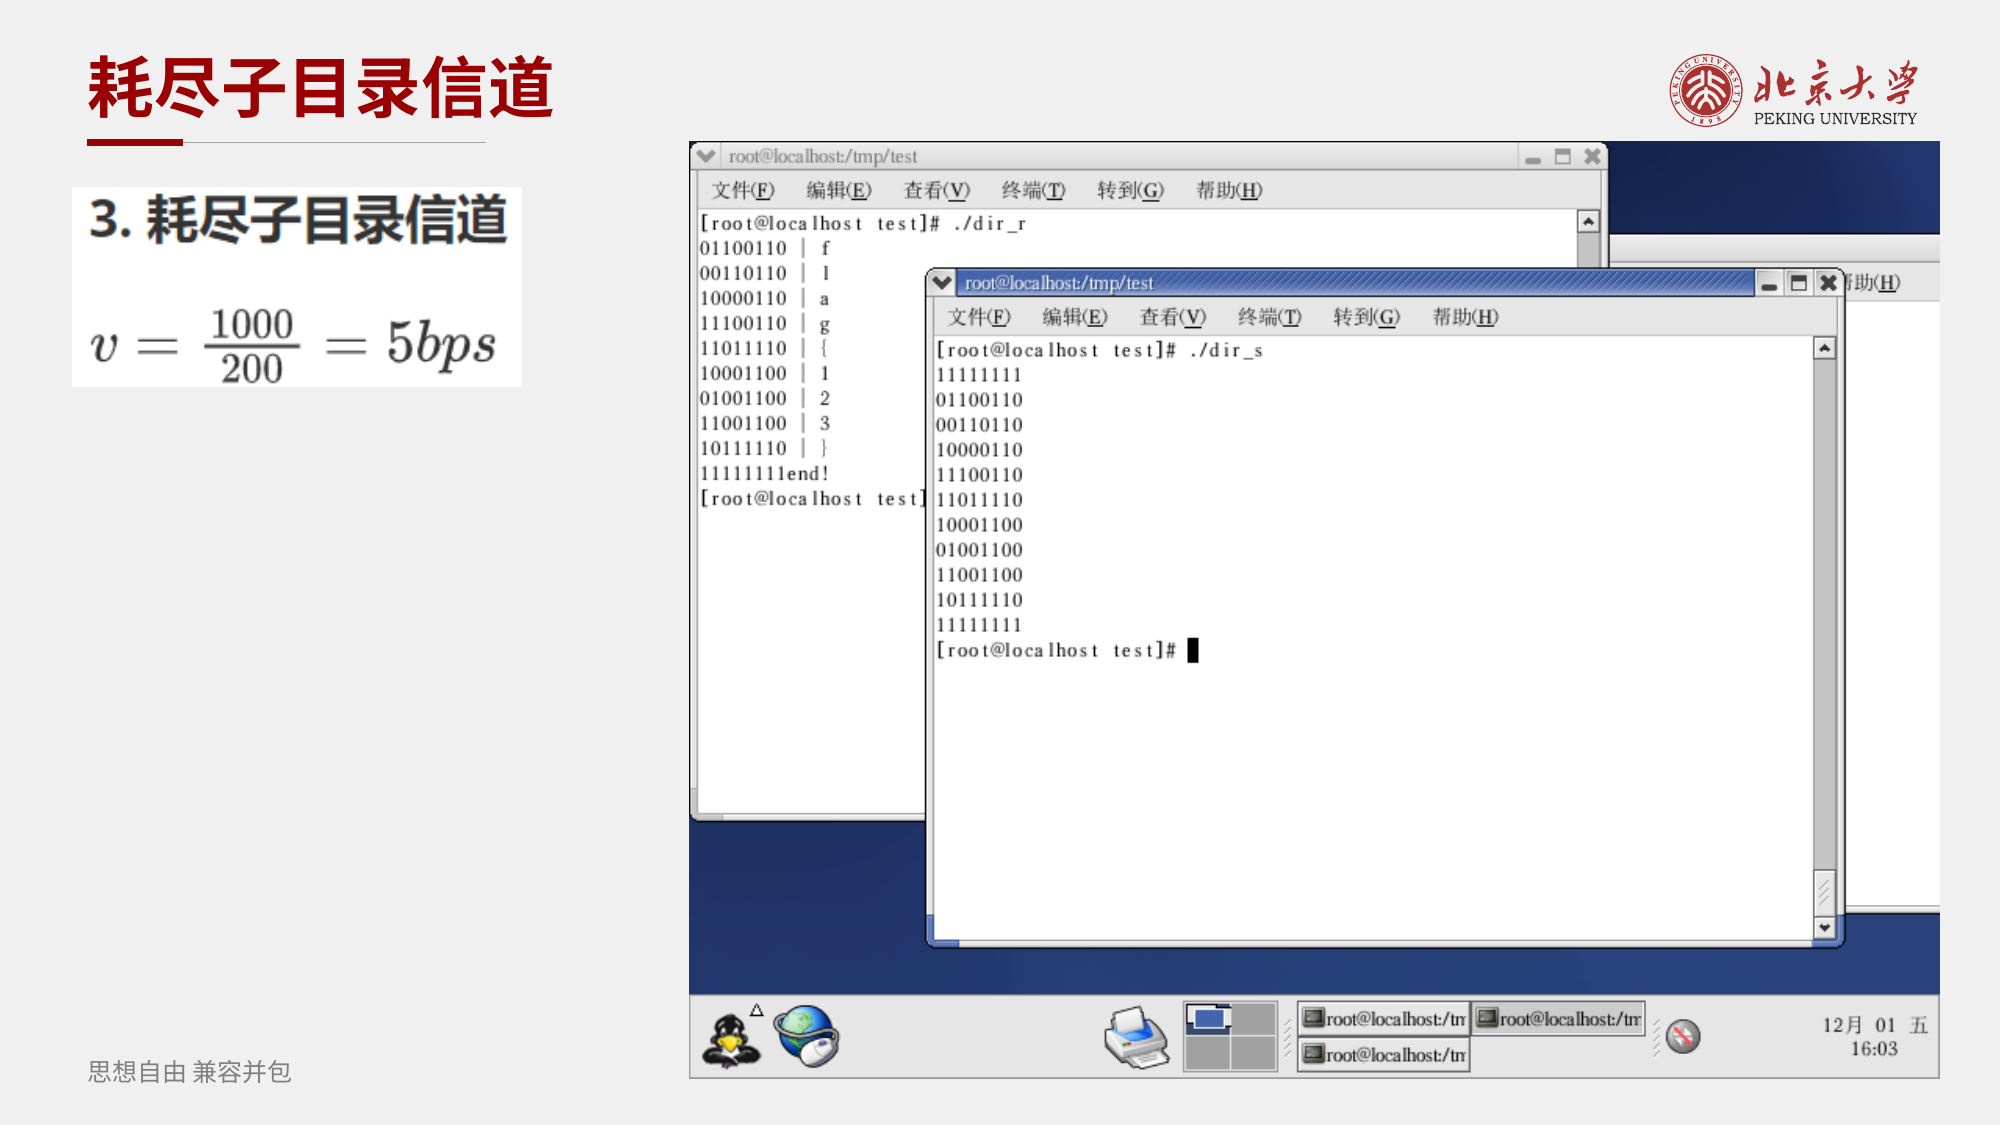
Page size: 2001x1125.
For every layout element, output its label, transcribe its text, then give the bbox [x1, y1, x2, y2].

picture [689, 141, 1940, 1079]
title 耗尽子目录信道 [72, 39, 1559, 142]
picture [72, 187, 522, 387]
